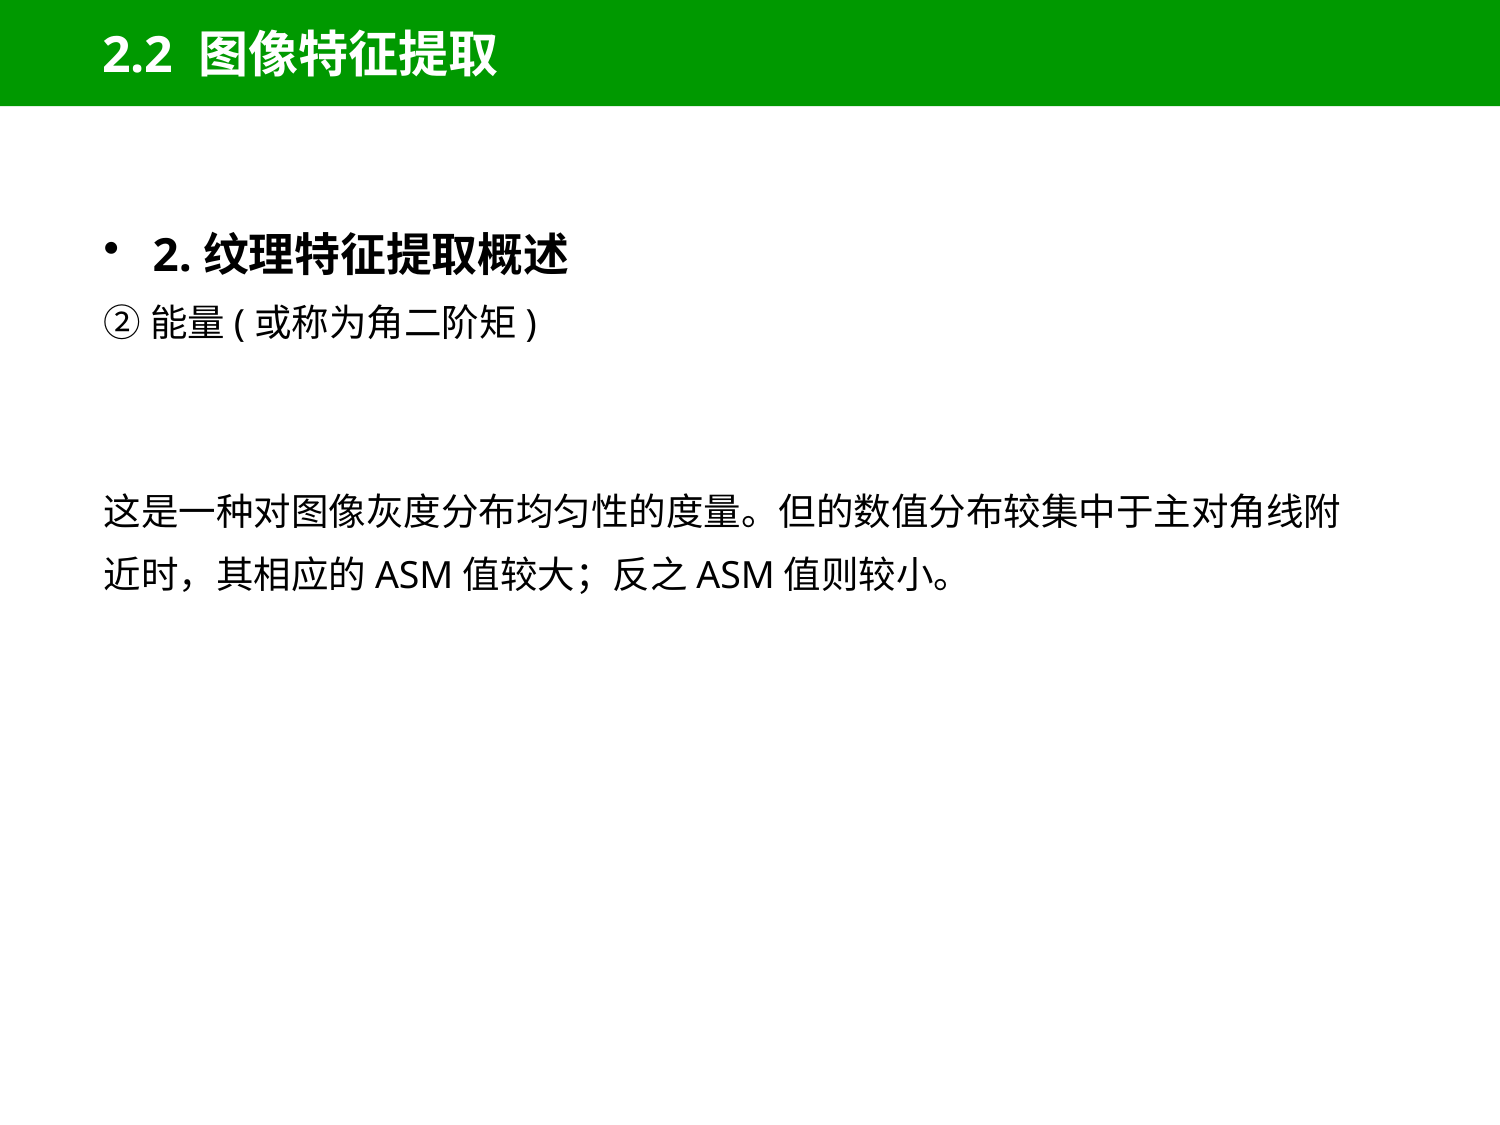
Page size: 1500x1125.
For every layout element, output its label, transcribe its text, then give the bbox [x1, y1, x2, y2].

title 2.2 图像特征提取 [86, 0, 1007, 106]
